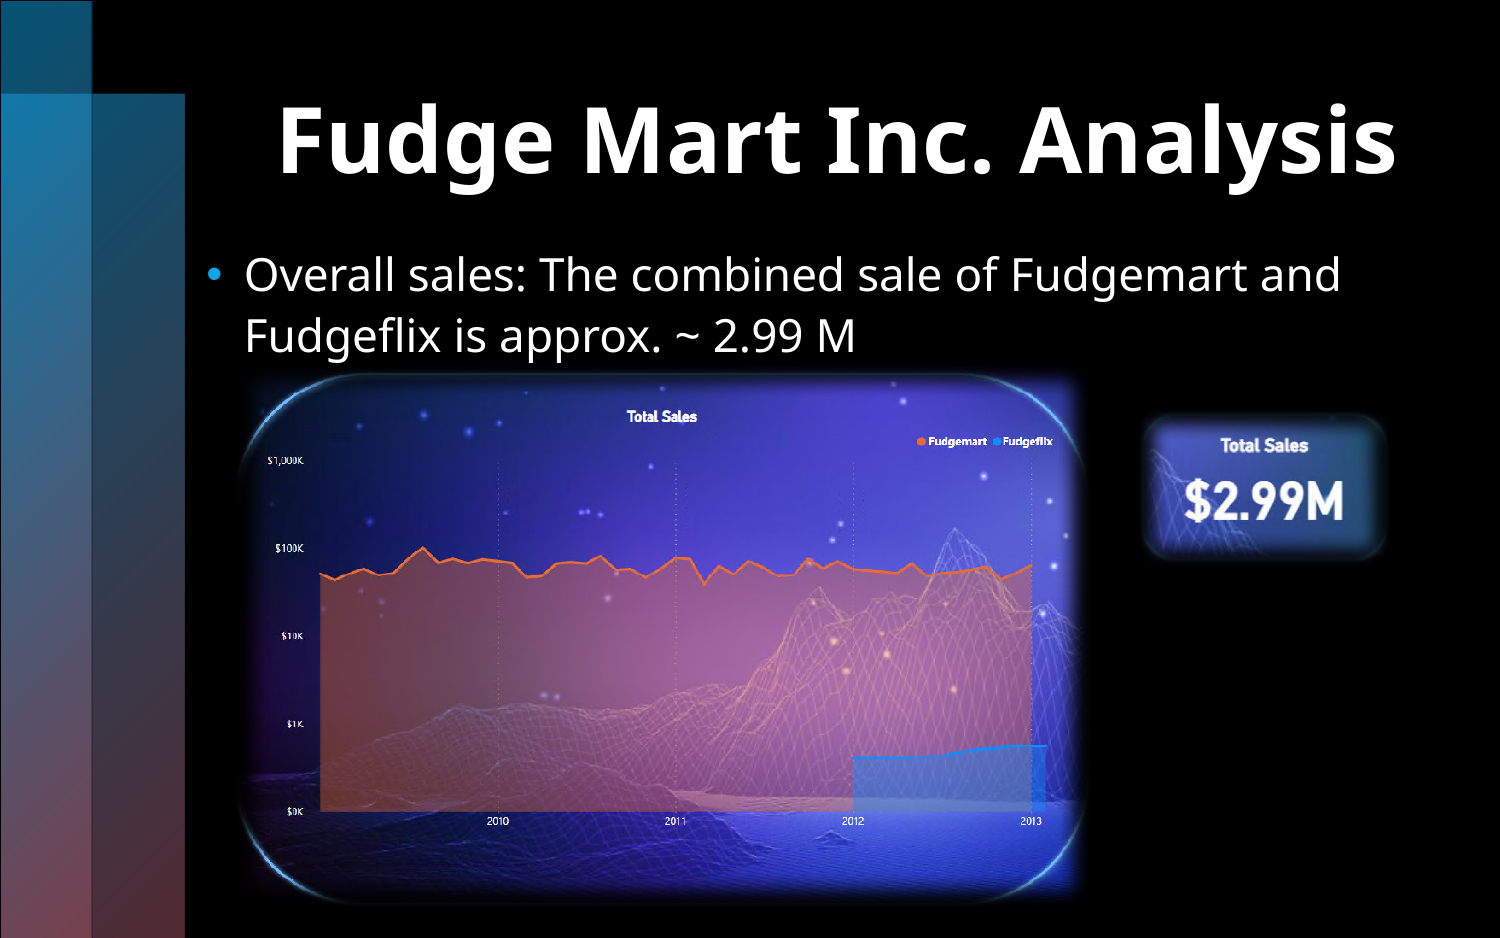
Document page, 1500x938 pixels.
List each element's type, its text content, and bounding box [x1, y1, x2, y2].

title Fudge Mart Inc. Analysis [260, 74, 1500, 329]
picture [234, 362, 1092, 908]
picture [1135, 406, 1393, 568]
list Overall sales: The combined sale of Fudgemart and Fudgeflix is approx. ~ 2.99 M [191, 232, 1438, 877]
